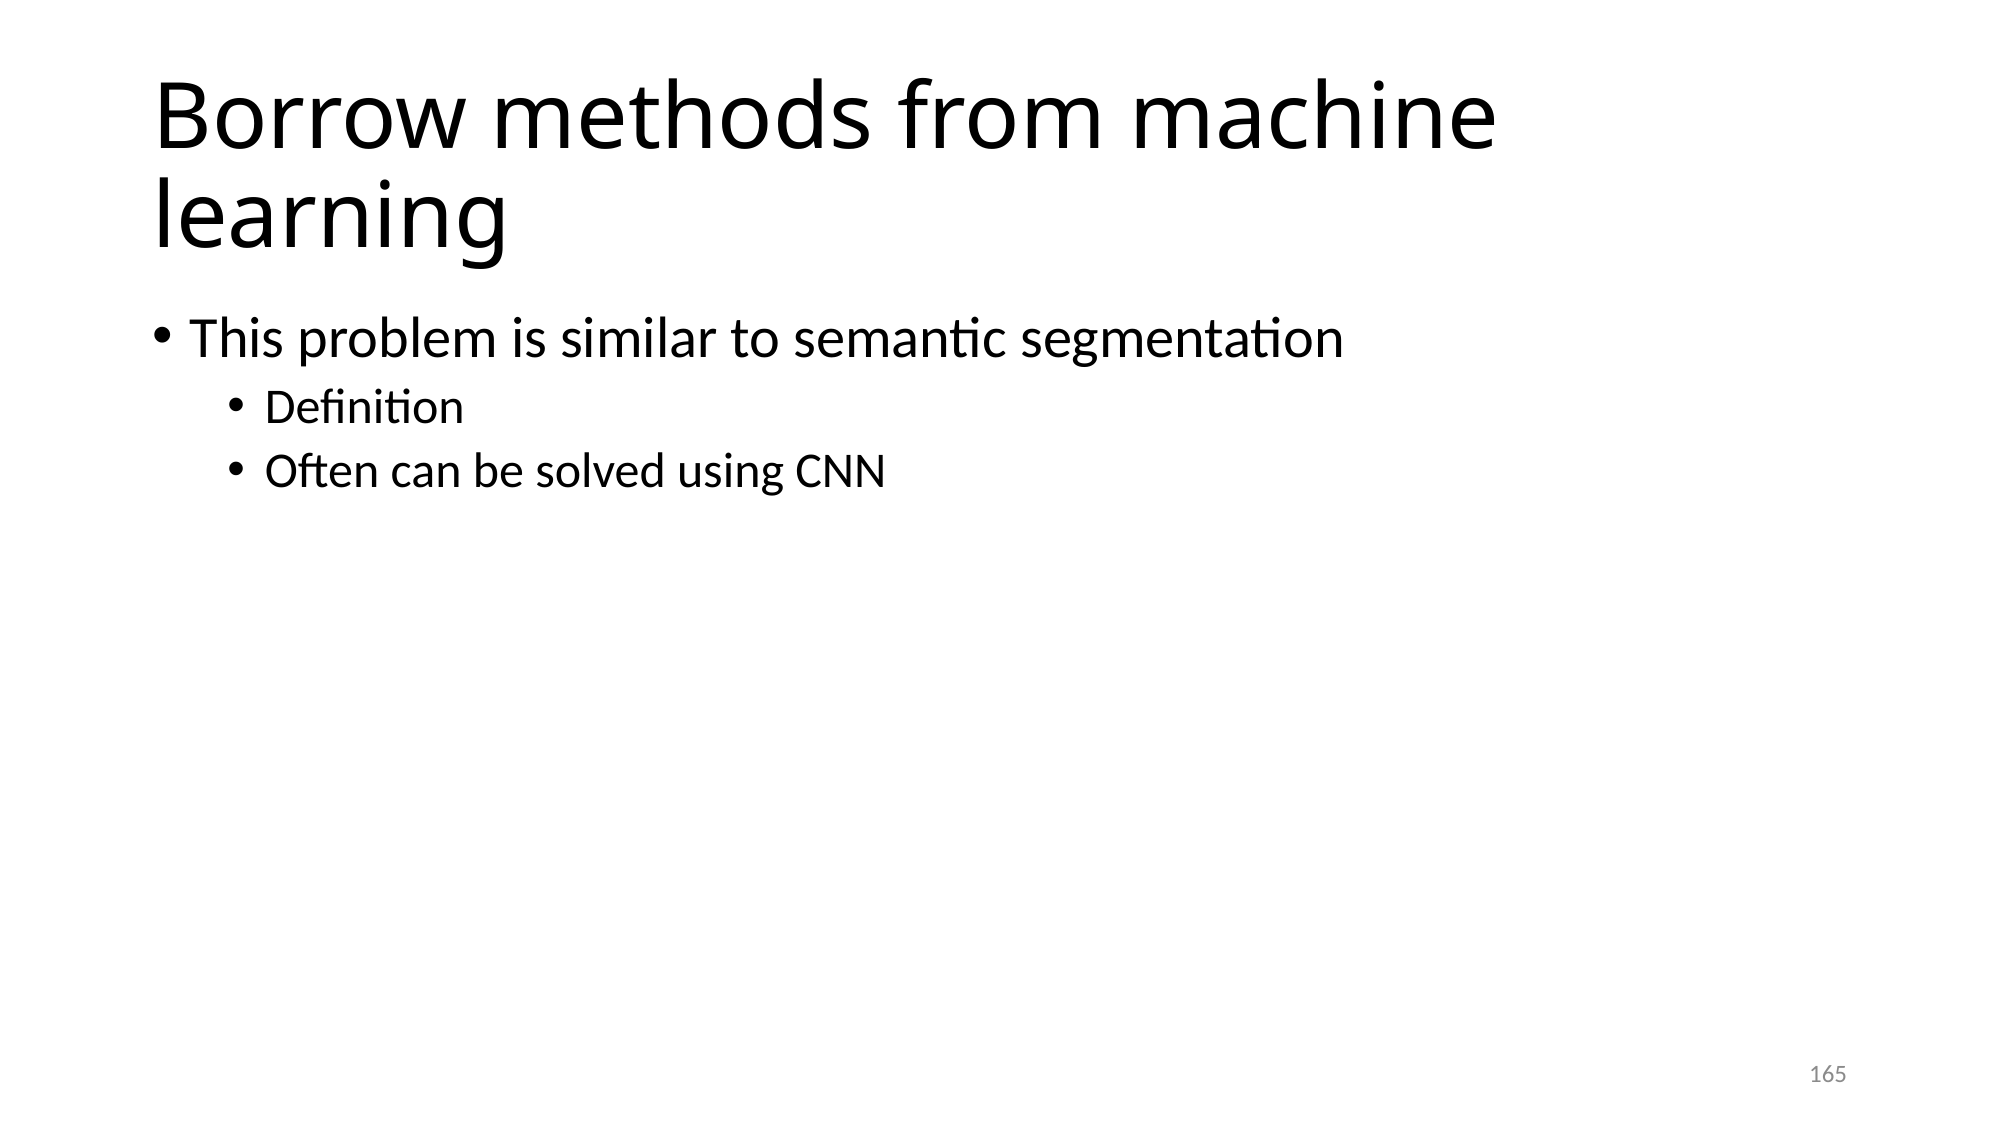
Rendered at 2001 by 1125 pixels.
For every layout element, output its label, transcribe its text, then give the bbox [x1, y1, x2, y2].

slide_number 165 [1412, 1042, 1863, 1103]
list This problem is similar to semantic segmentation Definition Often can be solved using CNN [137, 299, 1863, 1014]
title Borrow methods from machine learning [137, 59, 1863, 278]
